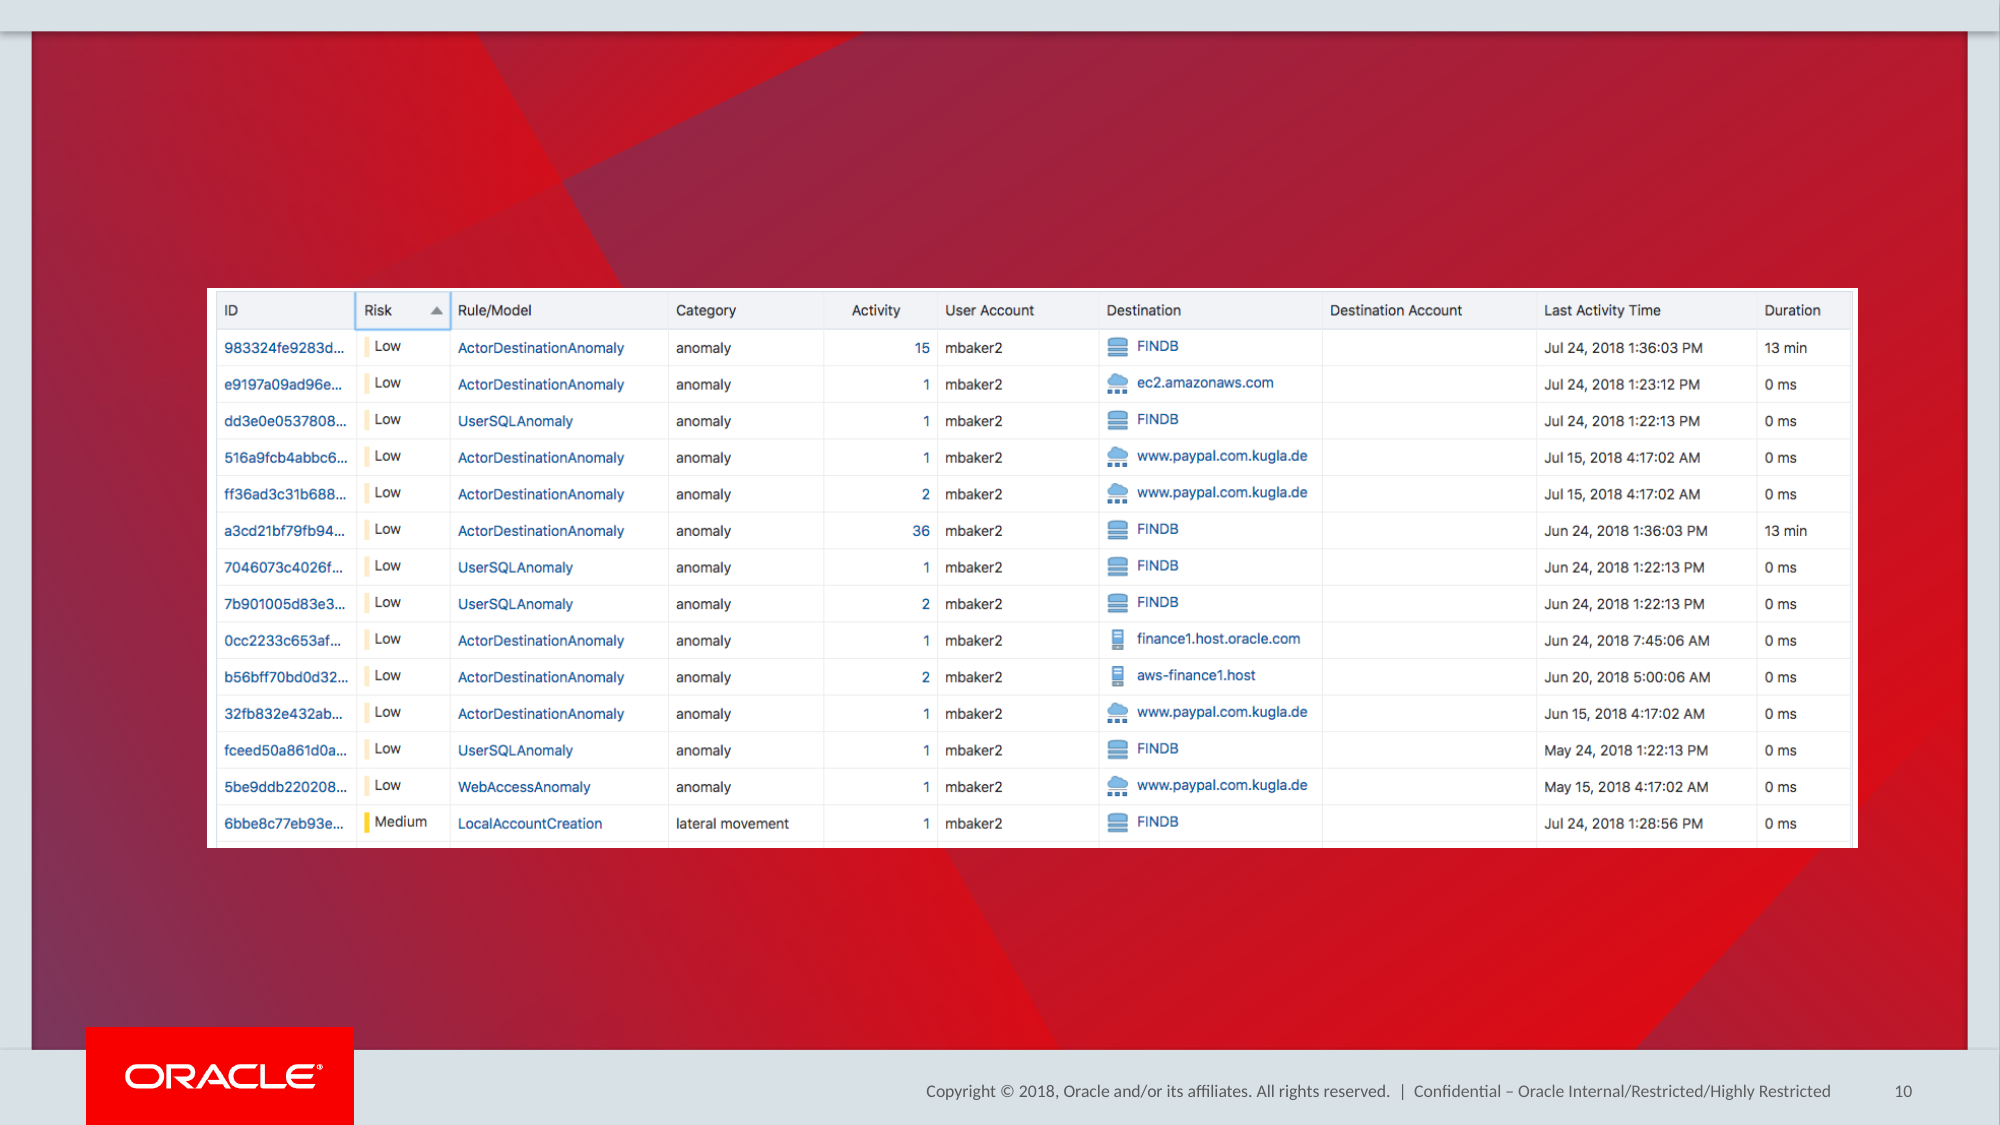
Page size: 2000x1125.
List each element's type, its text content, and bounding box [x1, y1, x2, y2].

footer Confidential – Oracle Internal/Restricted/Highly Restricted [1414, 1075, 1857, 1106]
slide_number 10 [1857, 1075, 1913, 1106]
picture [32, 32, 1967, 1125]
